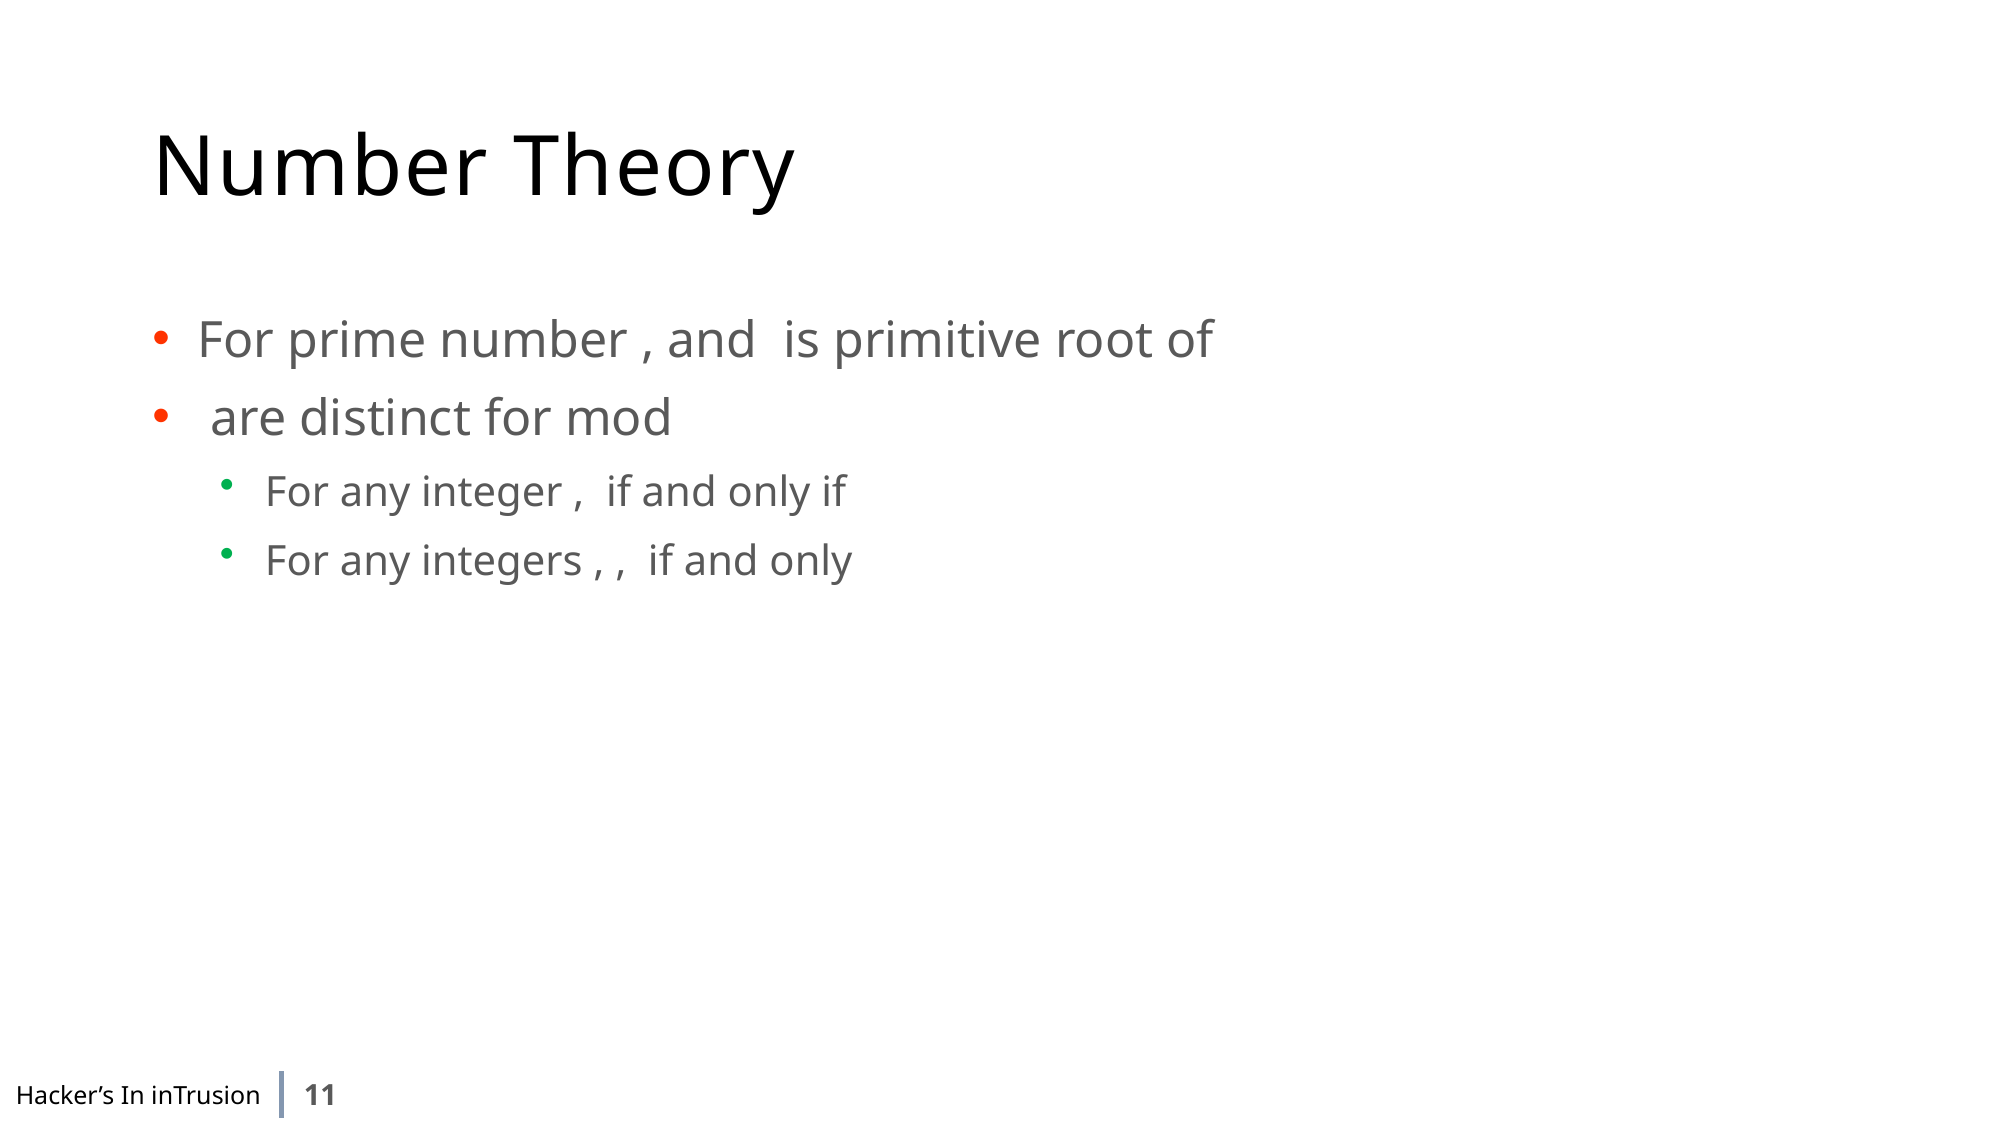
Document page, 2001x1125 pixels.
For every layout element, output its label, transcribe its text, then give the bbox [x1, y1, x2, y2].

title Number Theory [137, 59, 1863, 278]
